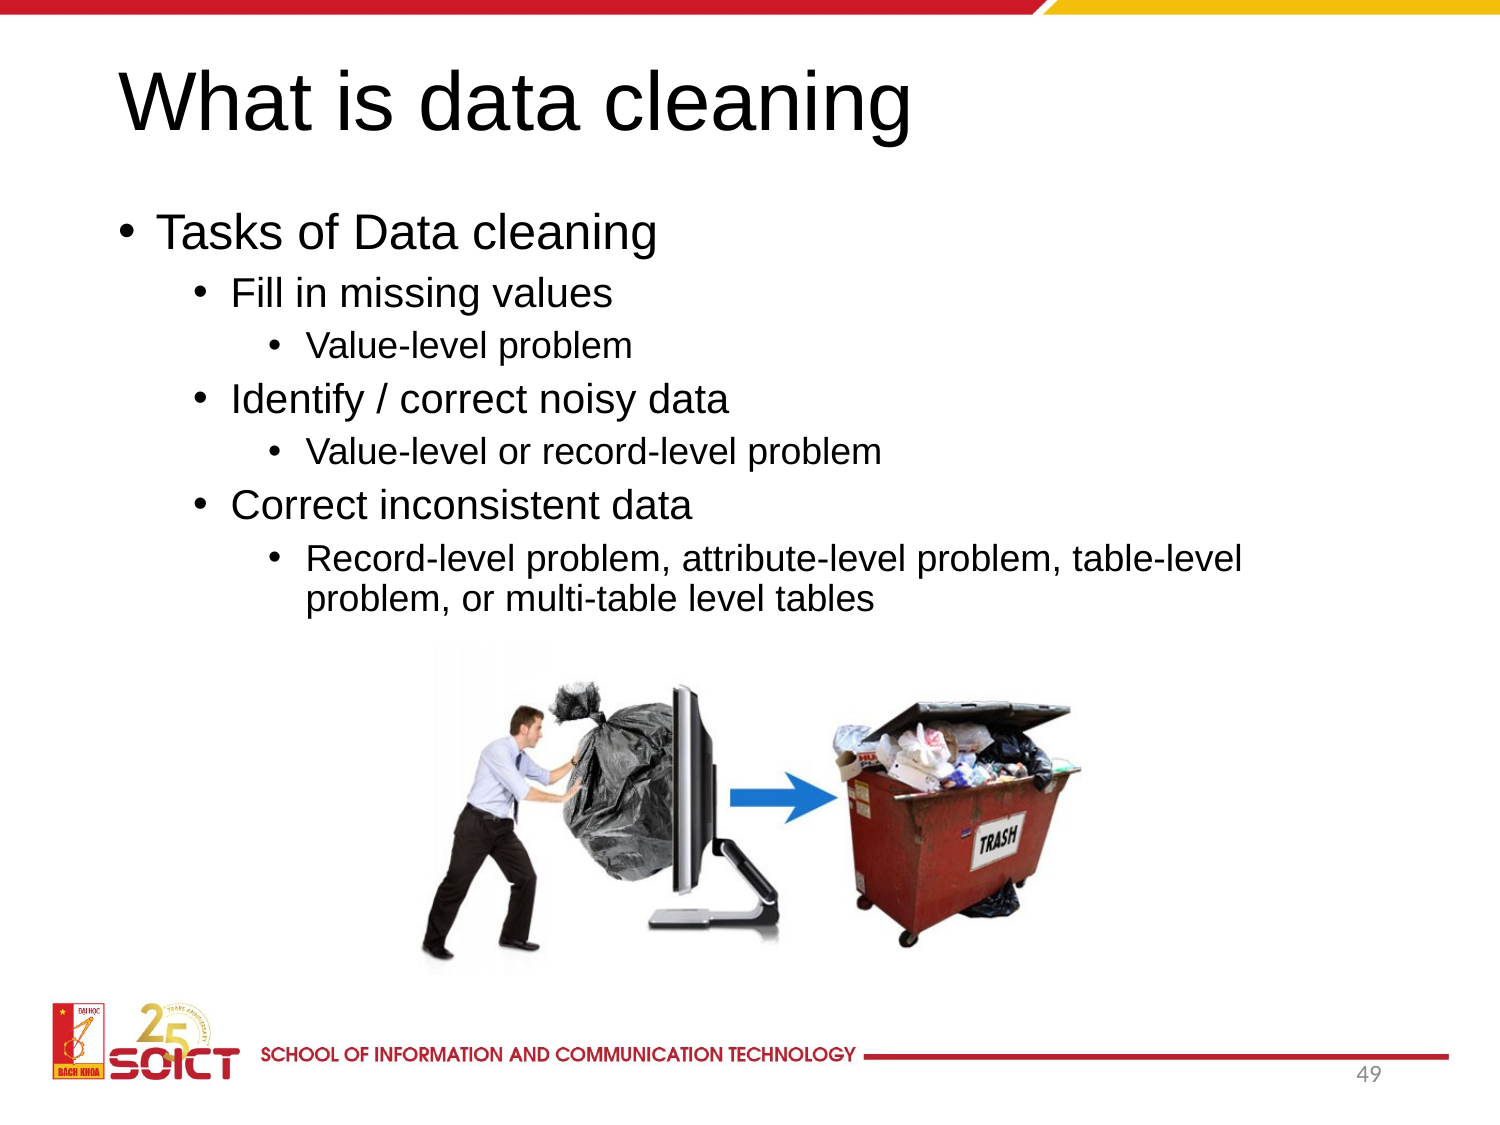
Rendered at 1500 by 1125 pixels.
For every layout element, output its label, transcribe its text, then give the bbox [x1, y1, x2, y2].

title What is data cleaning [103, 29, 1397, 179]
list Tasks of Data cleaning Fill in missing values Value-level problem Identify / correct noisy data Value-level or record-level problem Correct inconsistent data Record-level problem, attribute-level problem, table-level problem, or multi-table level tables [103, 199, 1397, 1014]
picture [0, 0, 1500, 1125]
text_box [418, 642, 1082, 975]
slide_number 49 [1059, 1042, 1397, 1103]
